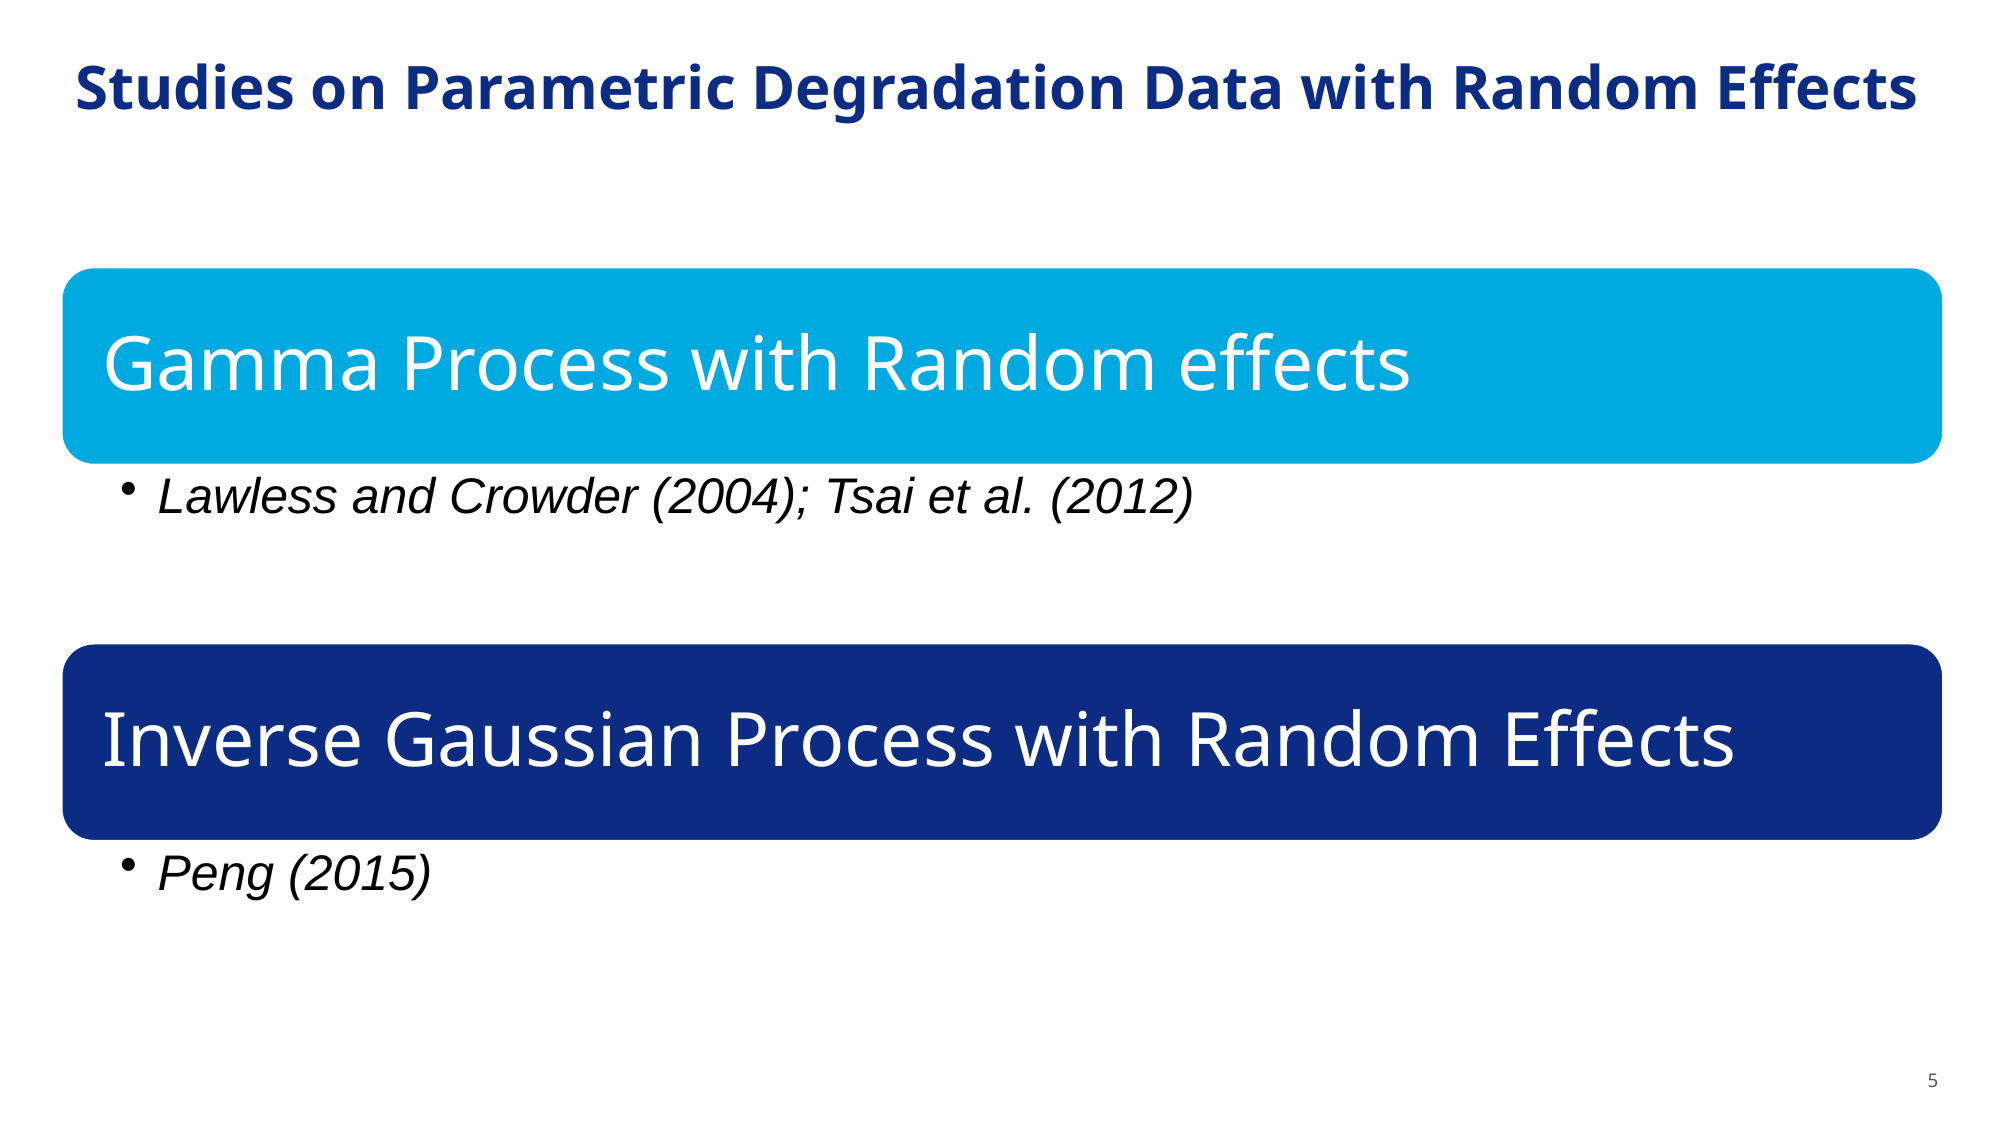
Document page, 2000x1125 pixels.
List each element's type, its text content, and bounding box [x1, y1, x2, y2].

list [60, 223, 1945, 1062]
slide_number 5 [1912, 1061, 1989, 1103]
title Studies on Parametric Degradation Data with Random Effects [60, 52, 1945, 170]
